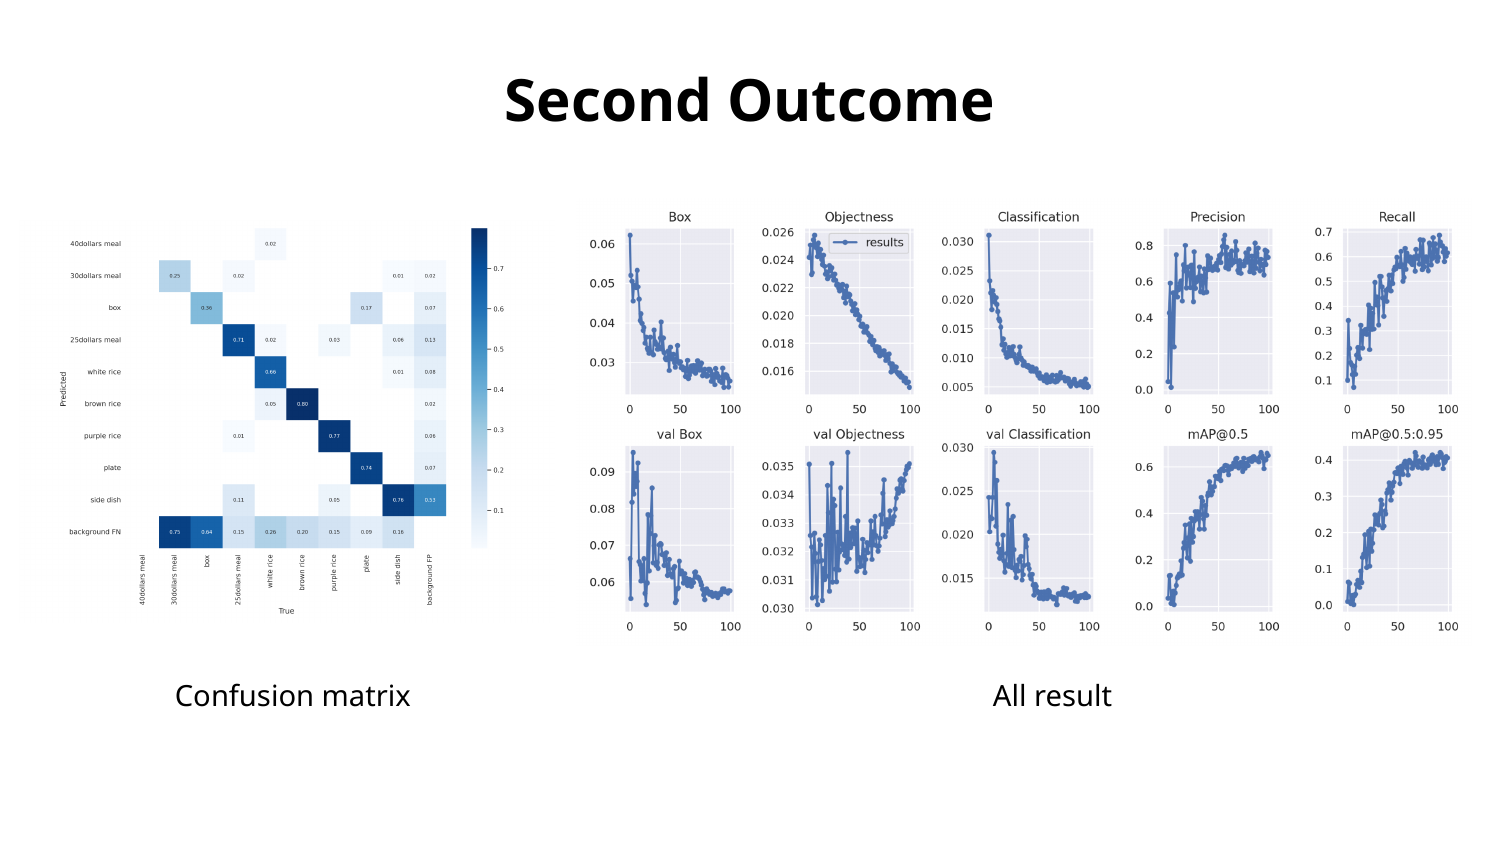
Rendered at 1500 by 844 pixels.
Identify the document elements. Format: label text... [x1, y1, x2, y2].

title Second Outcome [75, 67, 1425, 129]
text_box Confusion matrix [159, 662, 508, 712]
text_box All result [977, 662, 1177, 712]
picture [575, 197, 1472, 646]
picture [18, 220, 555, 623]
